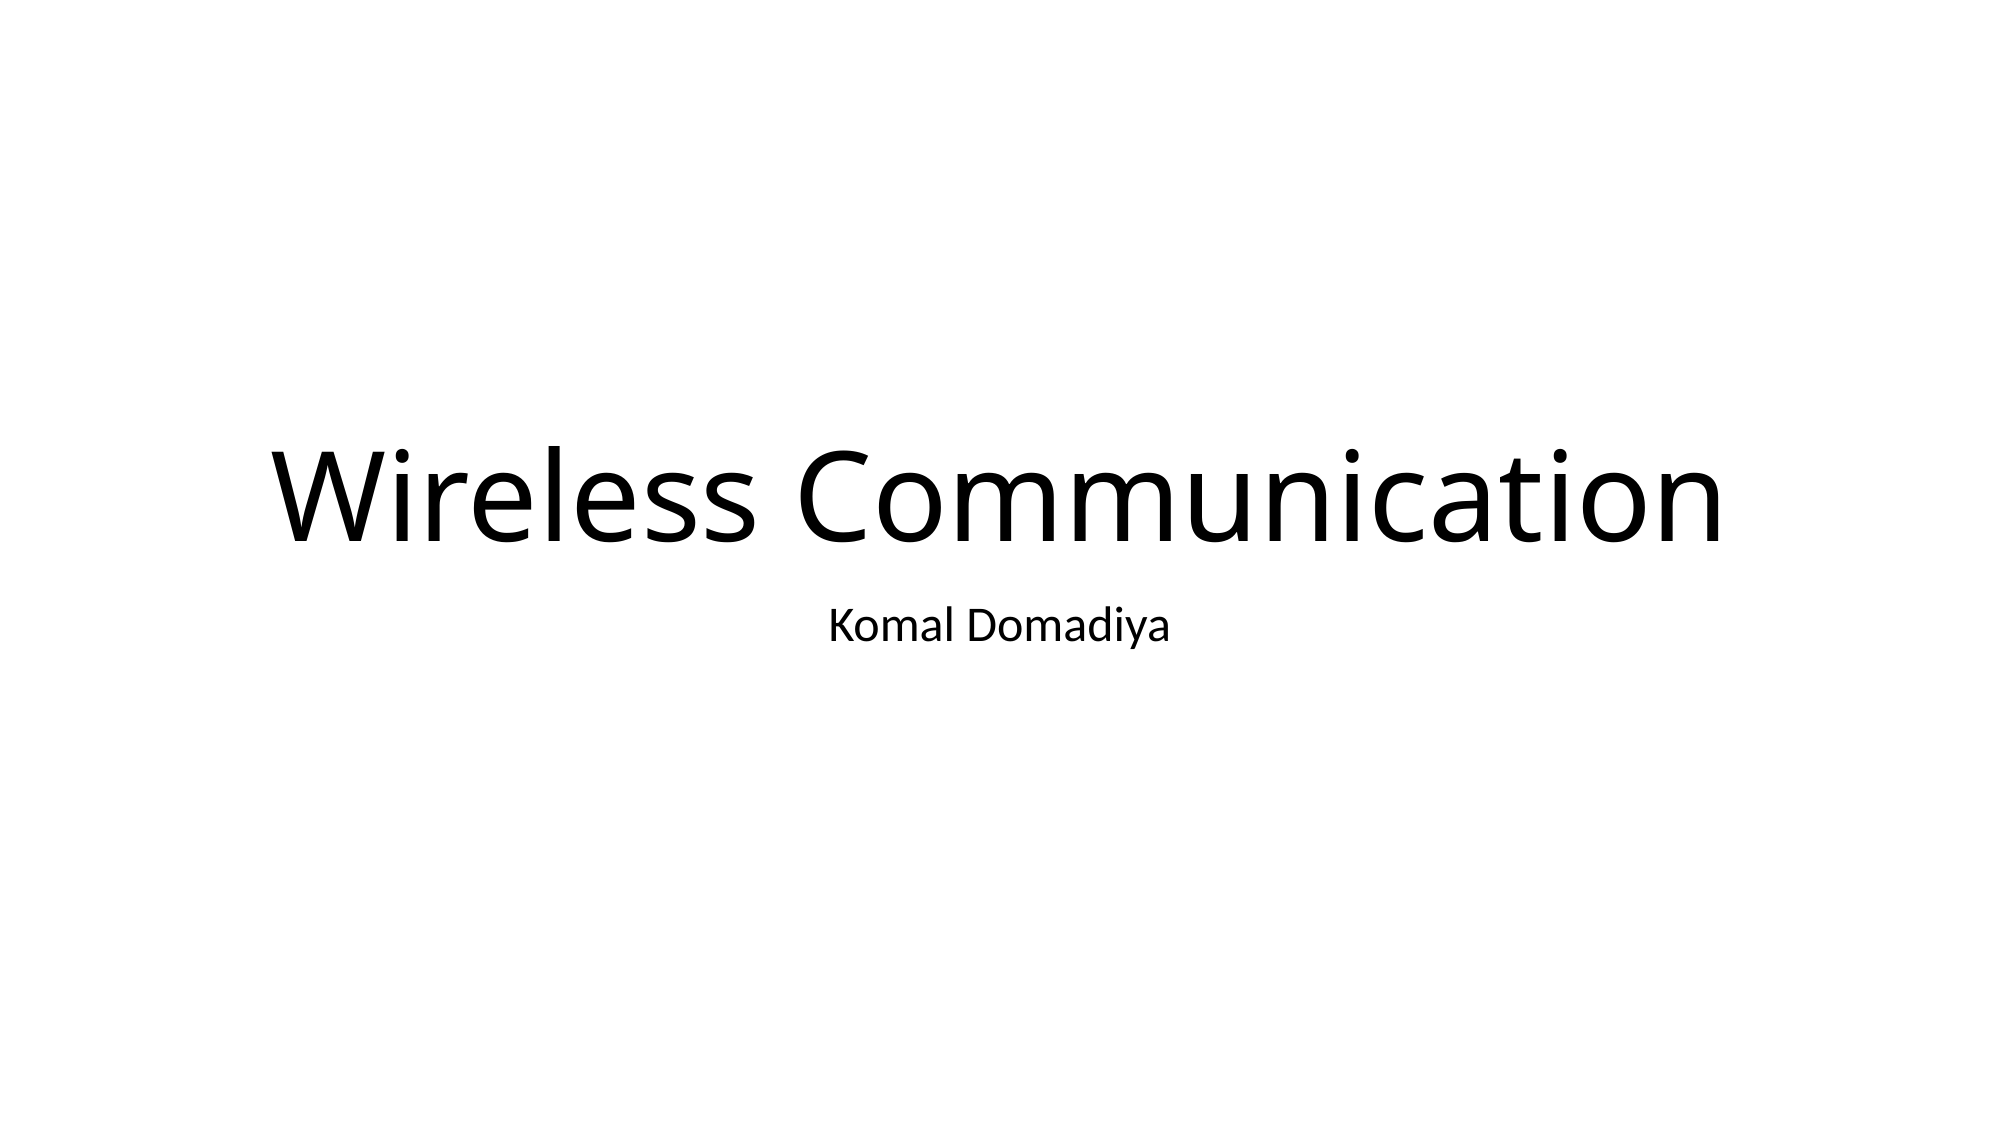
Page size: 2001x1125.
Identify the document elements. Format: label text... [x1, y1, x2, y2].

subtitle Komal Domadiya [249, 590, 1750, 863]
title Wireless Communication [249, 184, 1750, 576]
